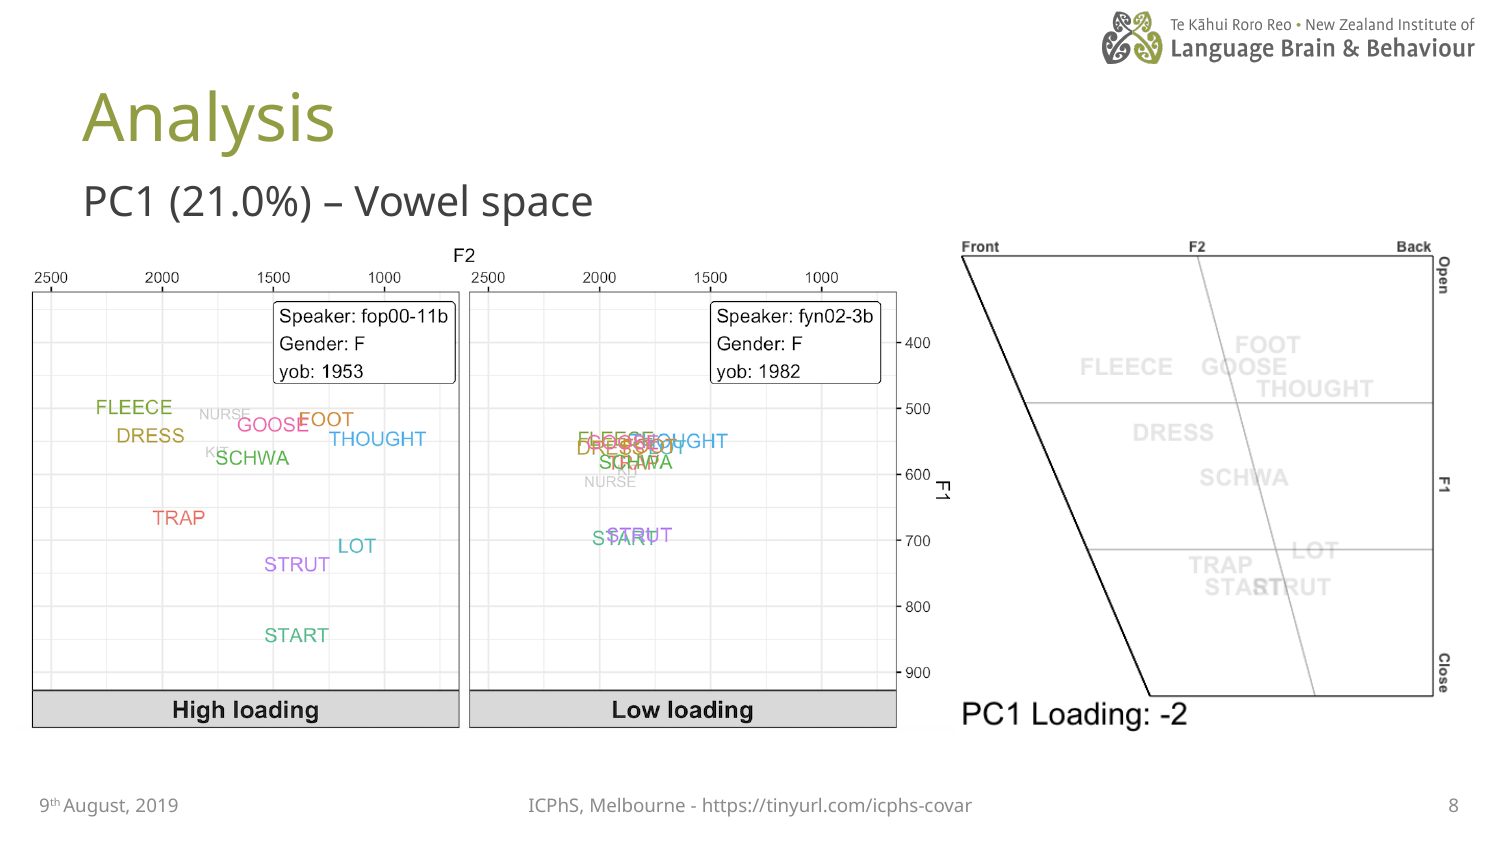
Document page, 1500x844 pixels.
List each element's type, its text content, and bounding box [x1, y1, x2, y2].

picture [18, 231, 1457, 733]
footer ICPhS, Melbourne - https://tinyurl.com/icphs-covar [496, 782, 1004, 827]
text_box Analysis [67, 66, 1421, 162]
text_box PC1 (21.0%) – Vowel space [67, 167, 957, 231]
slide_number 8 [1136, 782, 1475, 827]
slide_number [24, 782, 362, 827]
picture [1102, 10, 1475, 64]
